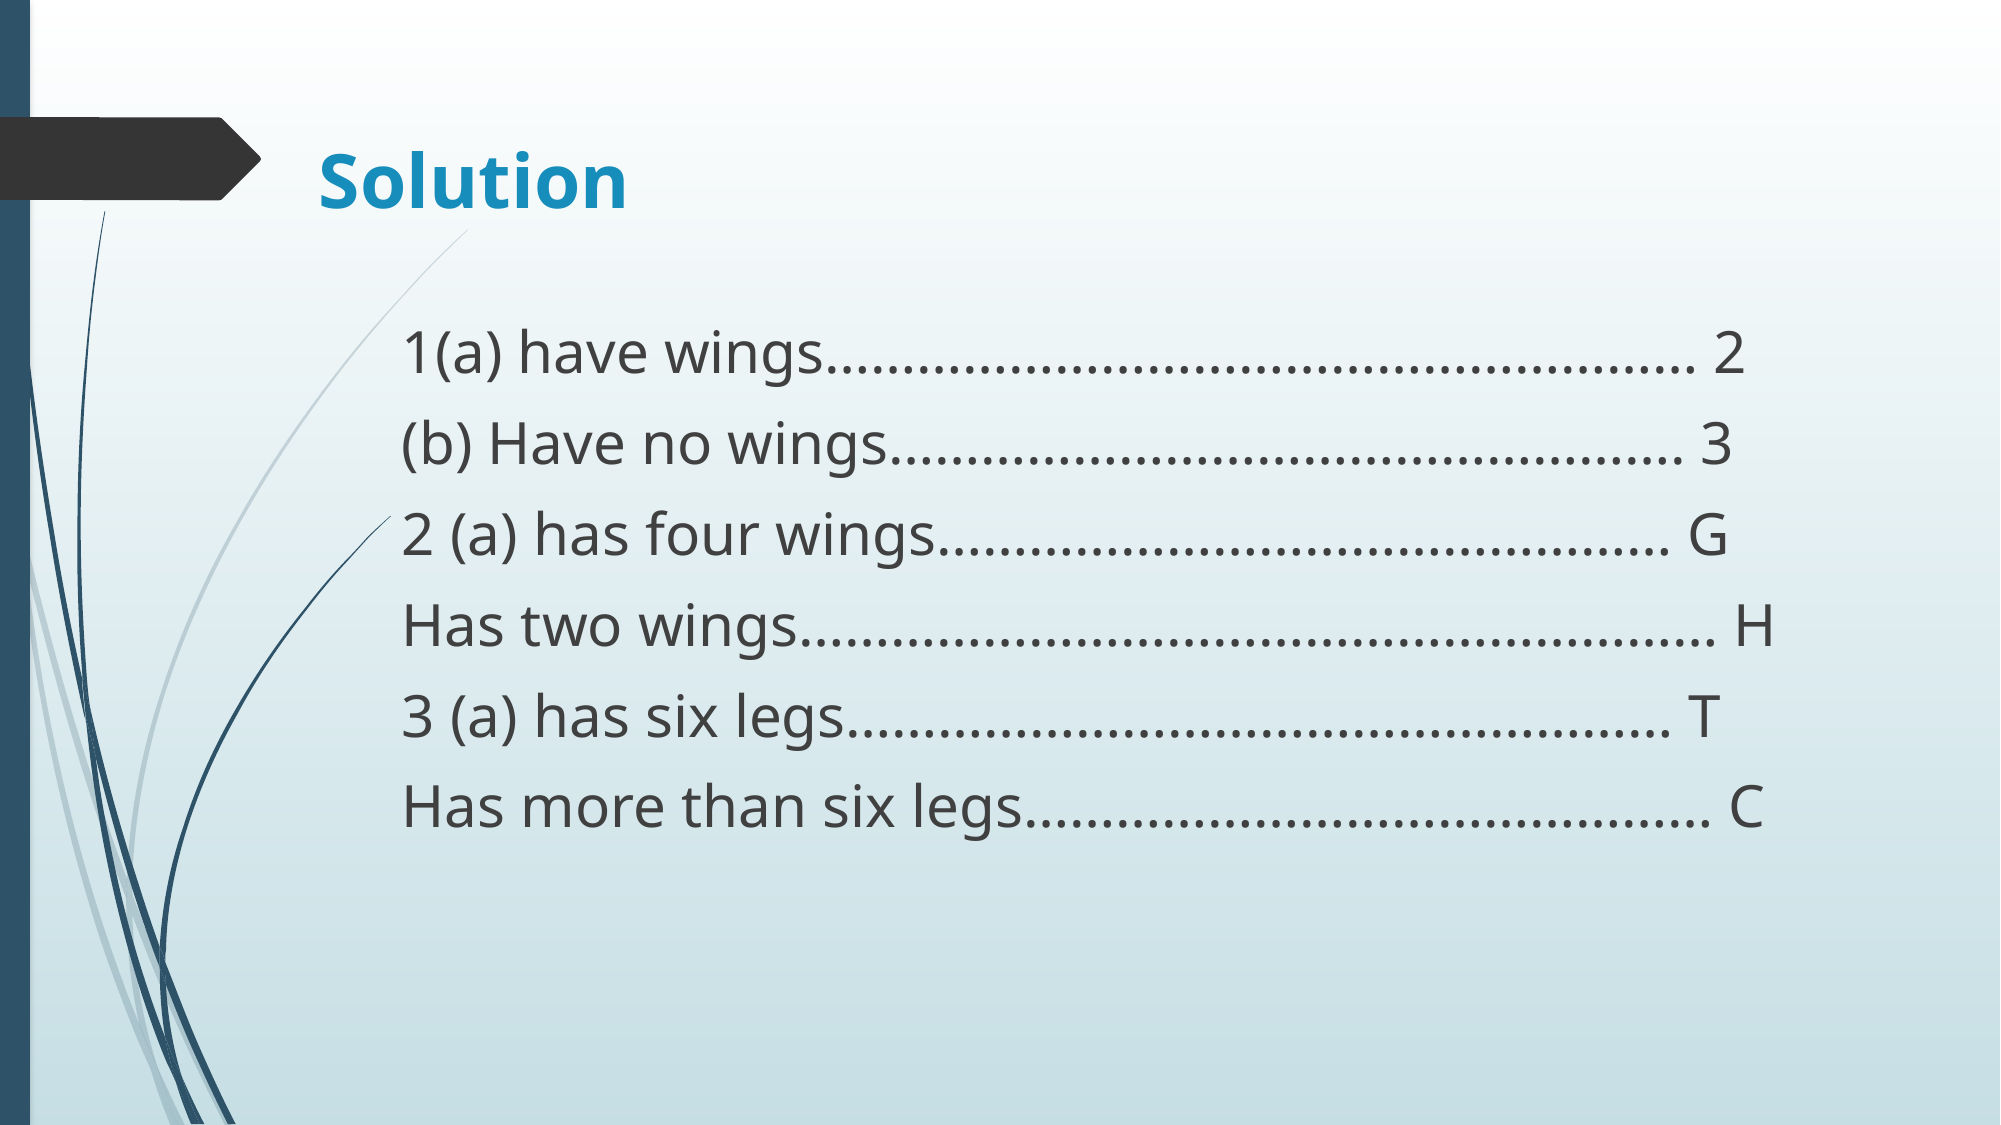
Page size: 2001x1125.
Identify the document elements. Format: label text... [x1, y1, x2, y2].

list 1(a) have wings………………………………………………… 2 (b) Have no wings……………………………………………. 3 2 (a) has four wings………………………………………… G Has two wings…………………………………………………… H 3 (a) has six legs……………………………………………… T Has more than six legs……………………………………… C [386, 307, 1888, 970]
title Solution [303, 126, 1888, 253]
